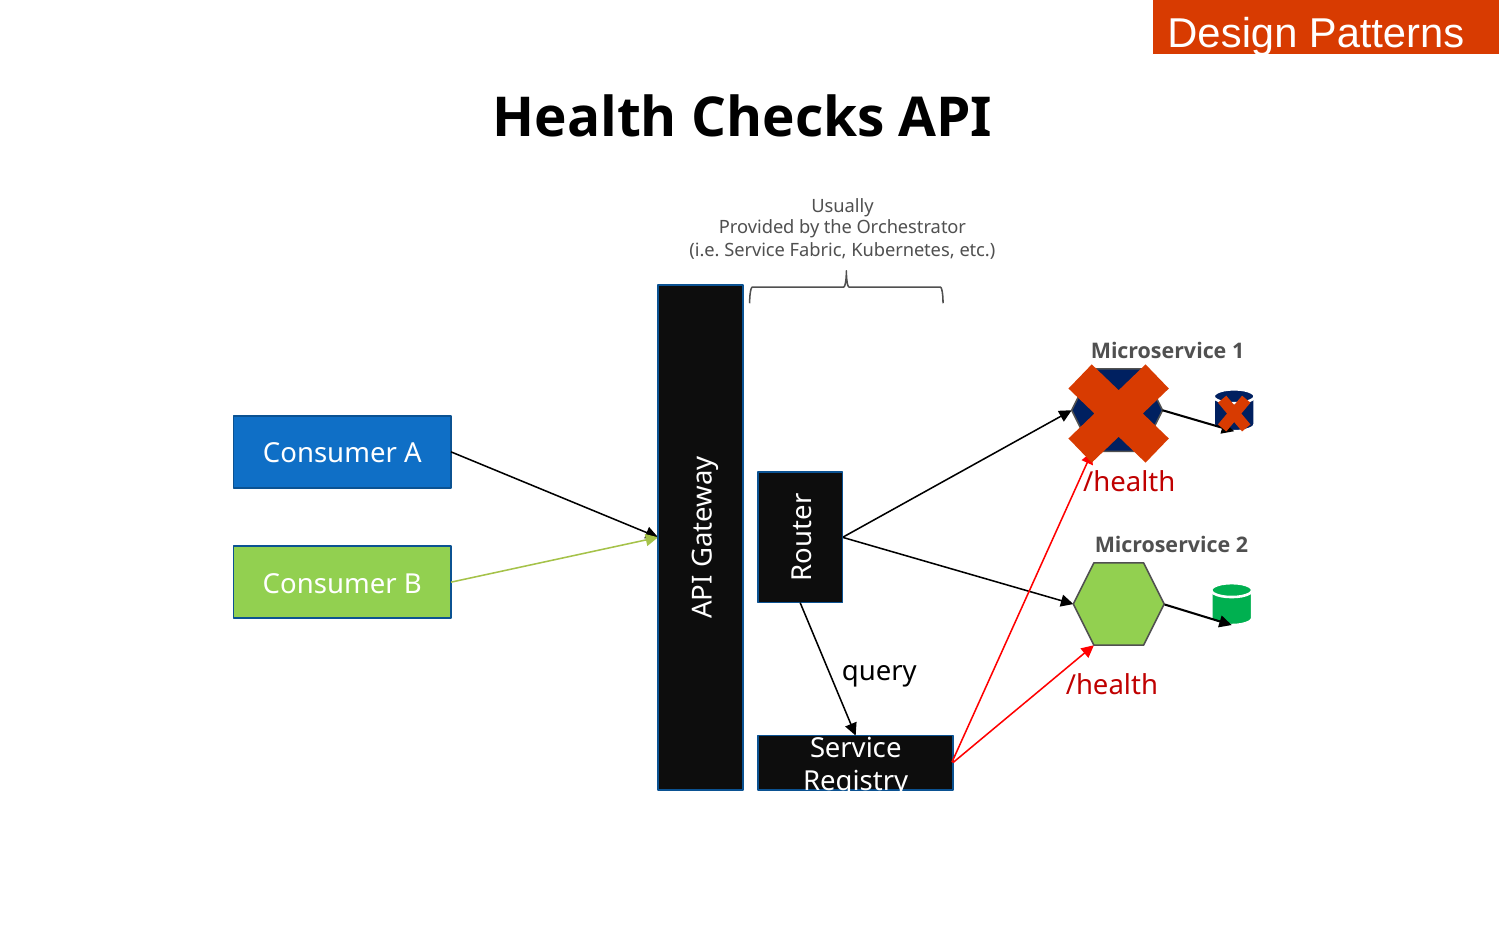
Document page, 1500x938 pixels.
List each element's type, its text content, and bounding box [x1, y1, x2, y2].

text_box [1072, 399, 1092, 426]
text_box [1211, 583, 1253, 626]
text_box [952, 644, 1168, 763]
text_box Consumer B [233, 545, 452, 619]
text_box Microservice 1 [1076, 330, 1260, 371]
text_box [450, 537, 659, 583]
text_box Usually Provided by the Orchestrator (i.e. Service Fabric, Kubernetes, etc.) [674, 186, 1011, 267]
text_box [951, 451, 1186, 763]
text_box Service Registry [758, 735, 953, 790]
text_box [842, 537, 951, 605]
text_box Design Patterns [1152, 0, 1500, 55]
text_box Microservice 2 [1186, 523, 1264, 565]
text_box [1107, 439, 1131, 451]
text_box [1217, 394, 1252, 433]
text_box [1101, 371, 1136, 388]
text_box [450, 451, 659, 537]
text_box API Gateway [658, 284, 744, 790]
text_box [1232, 425, 1240, 432]
text_box Router [757, 472, 842, 603]
text_box Health Checks API [72, 74, 1414, 155]
text_box [1213, 389, 1255, 430]
text_box query [856, 645, 932, 694]
text_box Consumer A [233, 415, 452, 489]
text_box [799, 602, 856, 736]
text_box [1145, 401, 1162, 424]
text_box [748, 270, 944, 304]
text_box [1067, 363, 1170, 451]
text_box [842, 409, 1072, 537]
